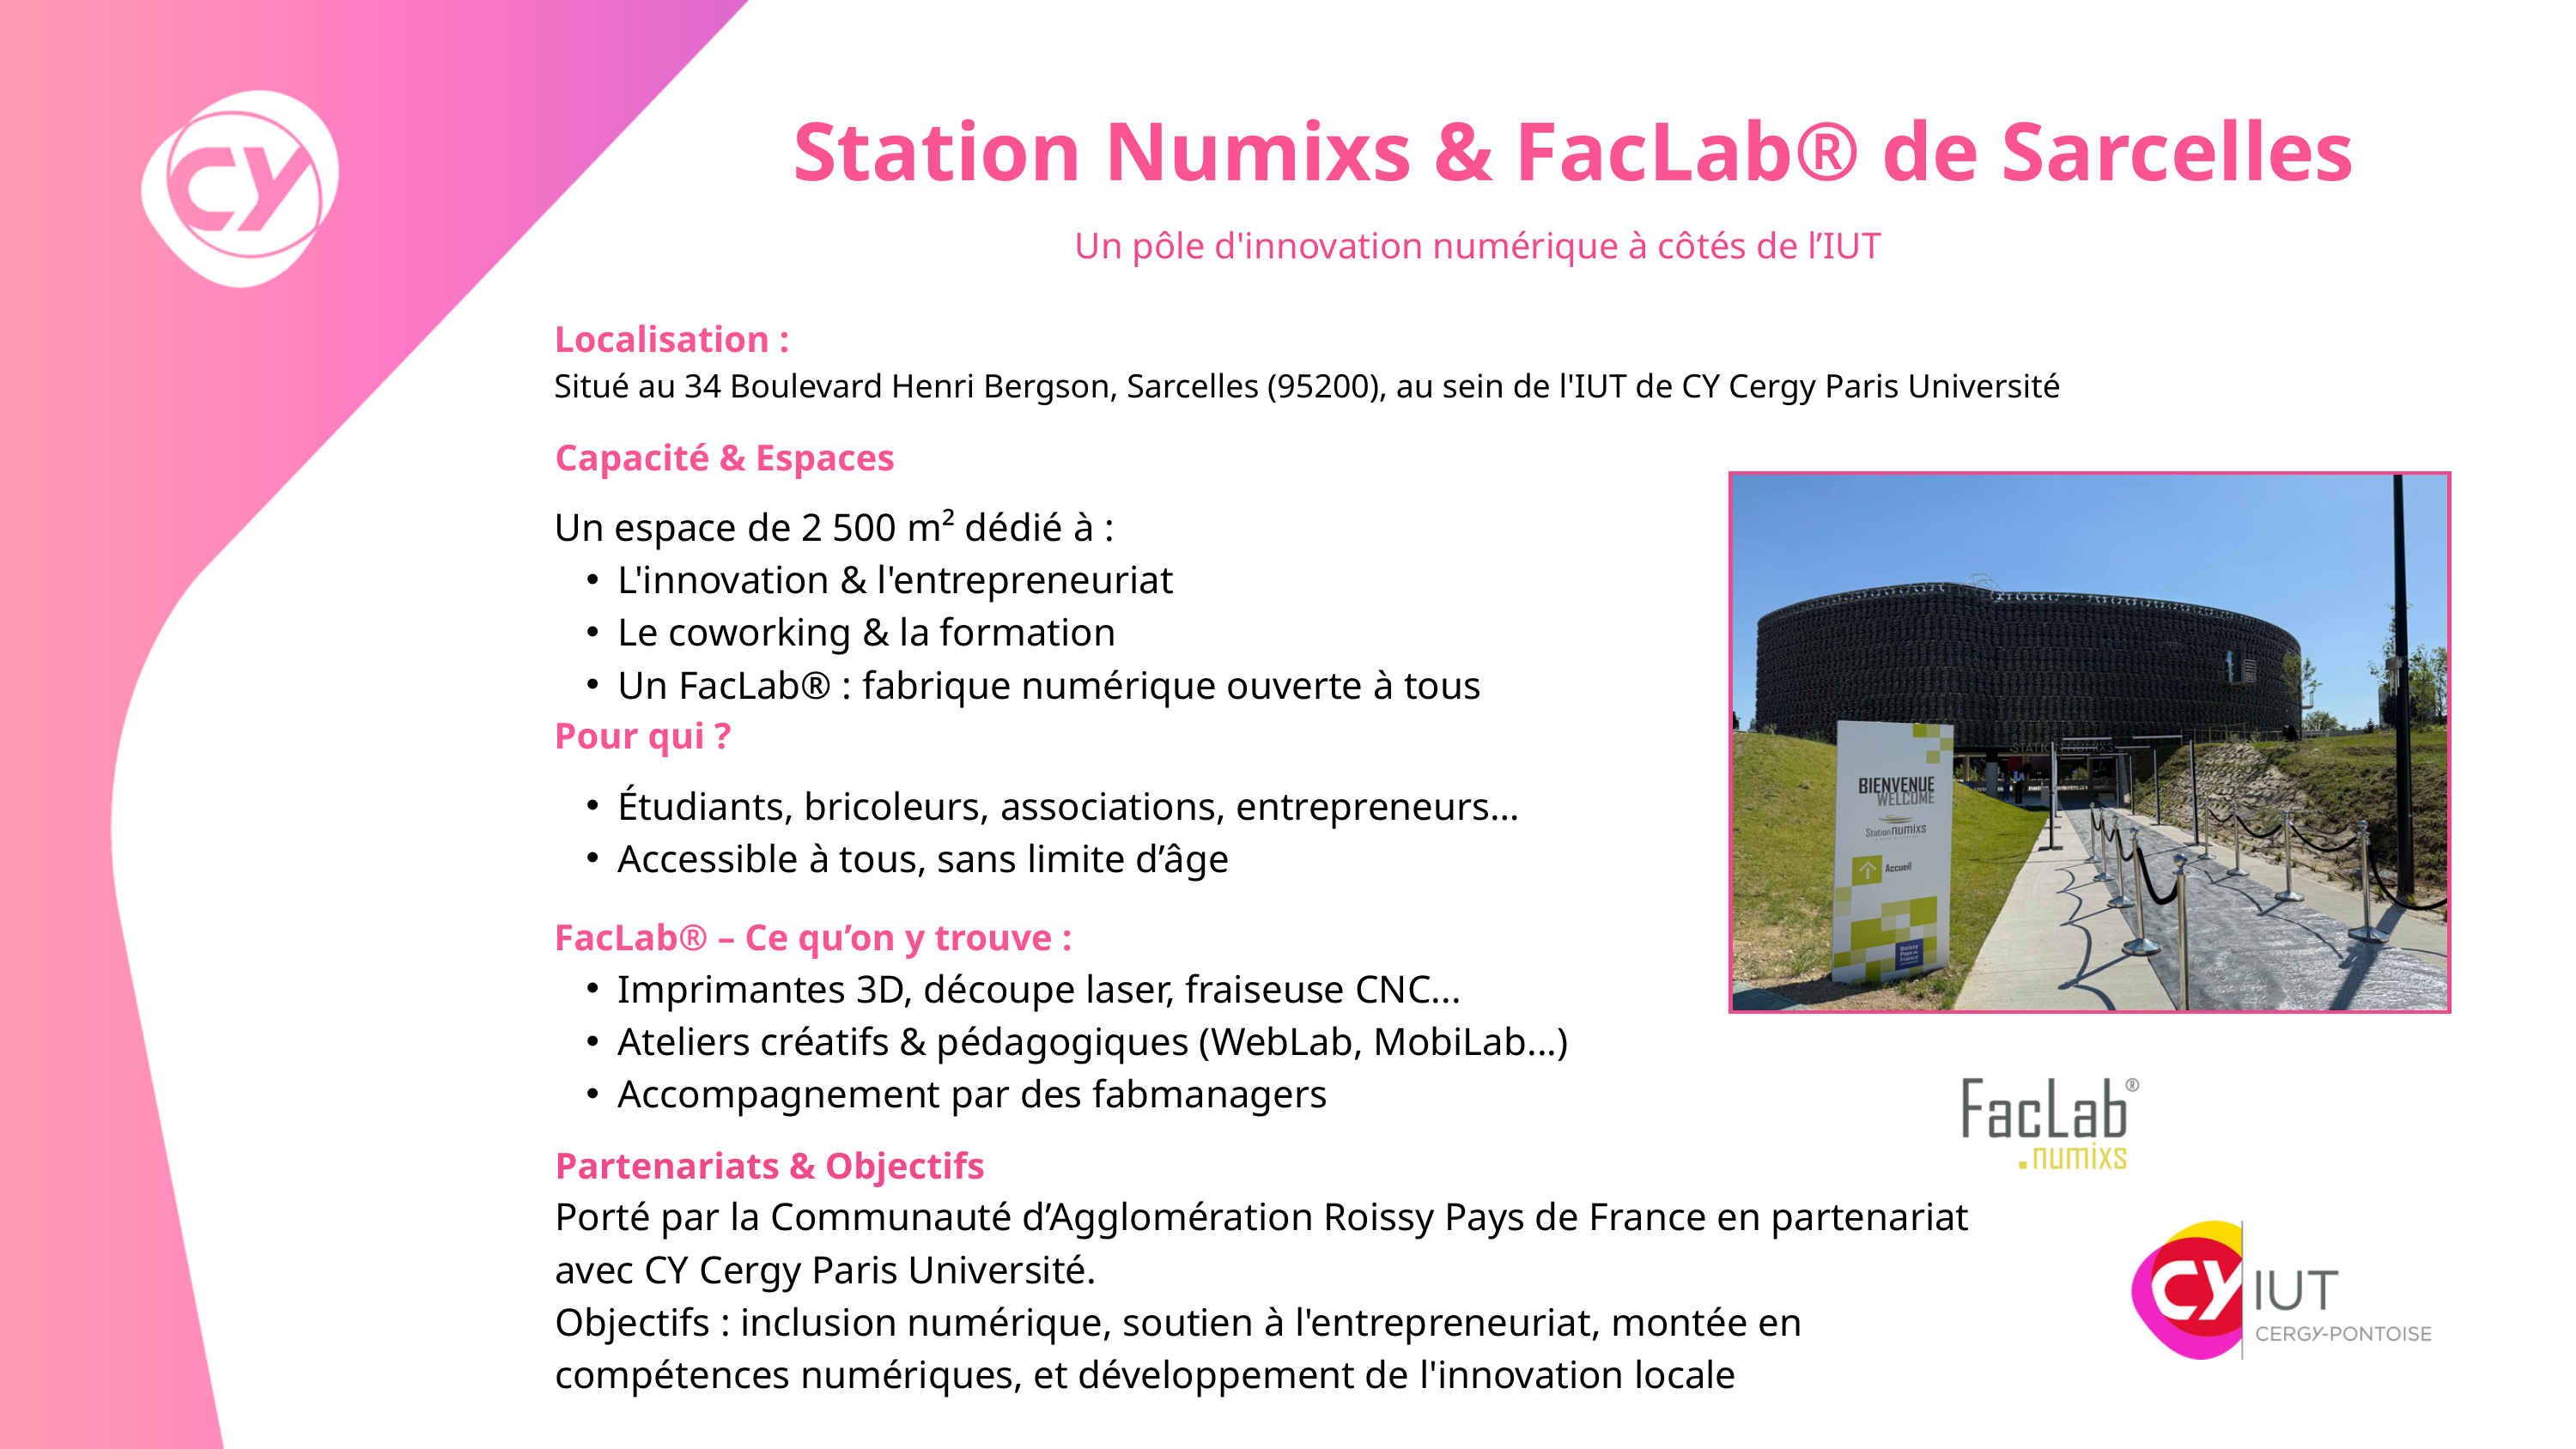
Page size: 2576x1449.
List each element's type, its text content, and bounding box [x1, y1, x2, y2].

text_box Un pôle d'innovation numérique à côtés de l’IUT [1054, 215, 1904, 266]
text_box [0, 0, 2576, 1449]
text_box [554, 912, 1643, 1112]
text_box Partenariats & Objectifs Porté par la Communauté d’Agglomération Roissy Pays de France en partenariat avec CY Cergy Paris Université. Objectifs : inclusion numérique, soutien à l'entrepreneuriat, montée en compétences numériques, et développement de l'innovation locale [555, 1136, 1994, 1397]
text_box [1730, 473, 2450, 1012]
text_box Station Numixs & FacLab® de Sarcelles [776, 83, 2372, 197]
text_box [1913, 1040, 2188, 1206]
text_box [2127, 1218, 2432, 1360]
text_box Localisation : Situé au 34 Boulevard Henri Bergson, Sarcelles (95200), au sein de l'IUT de CY Cergy Paris Université [554, 309, 2223, 405]
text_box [554, 710, 1575, 876]
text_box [554, 432, 2068, 702]
